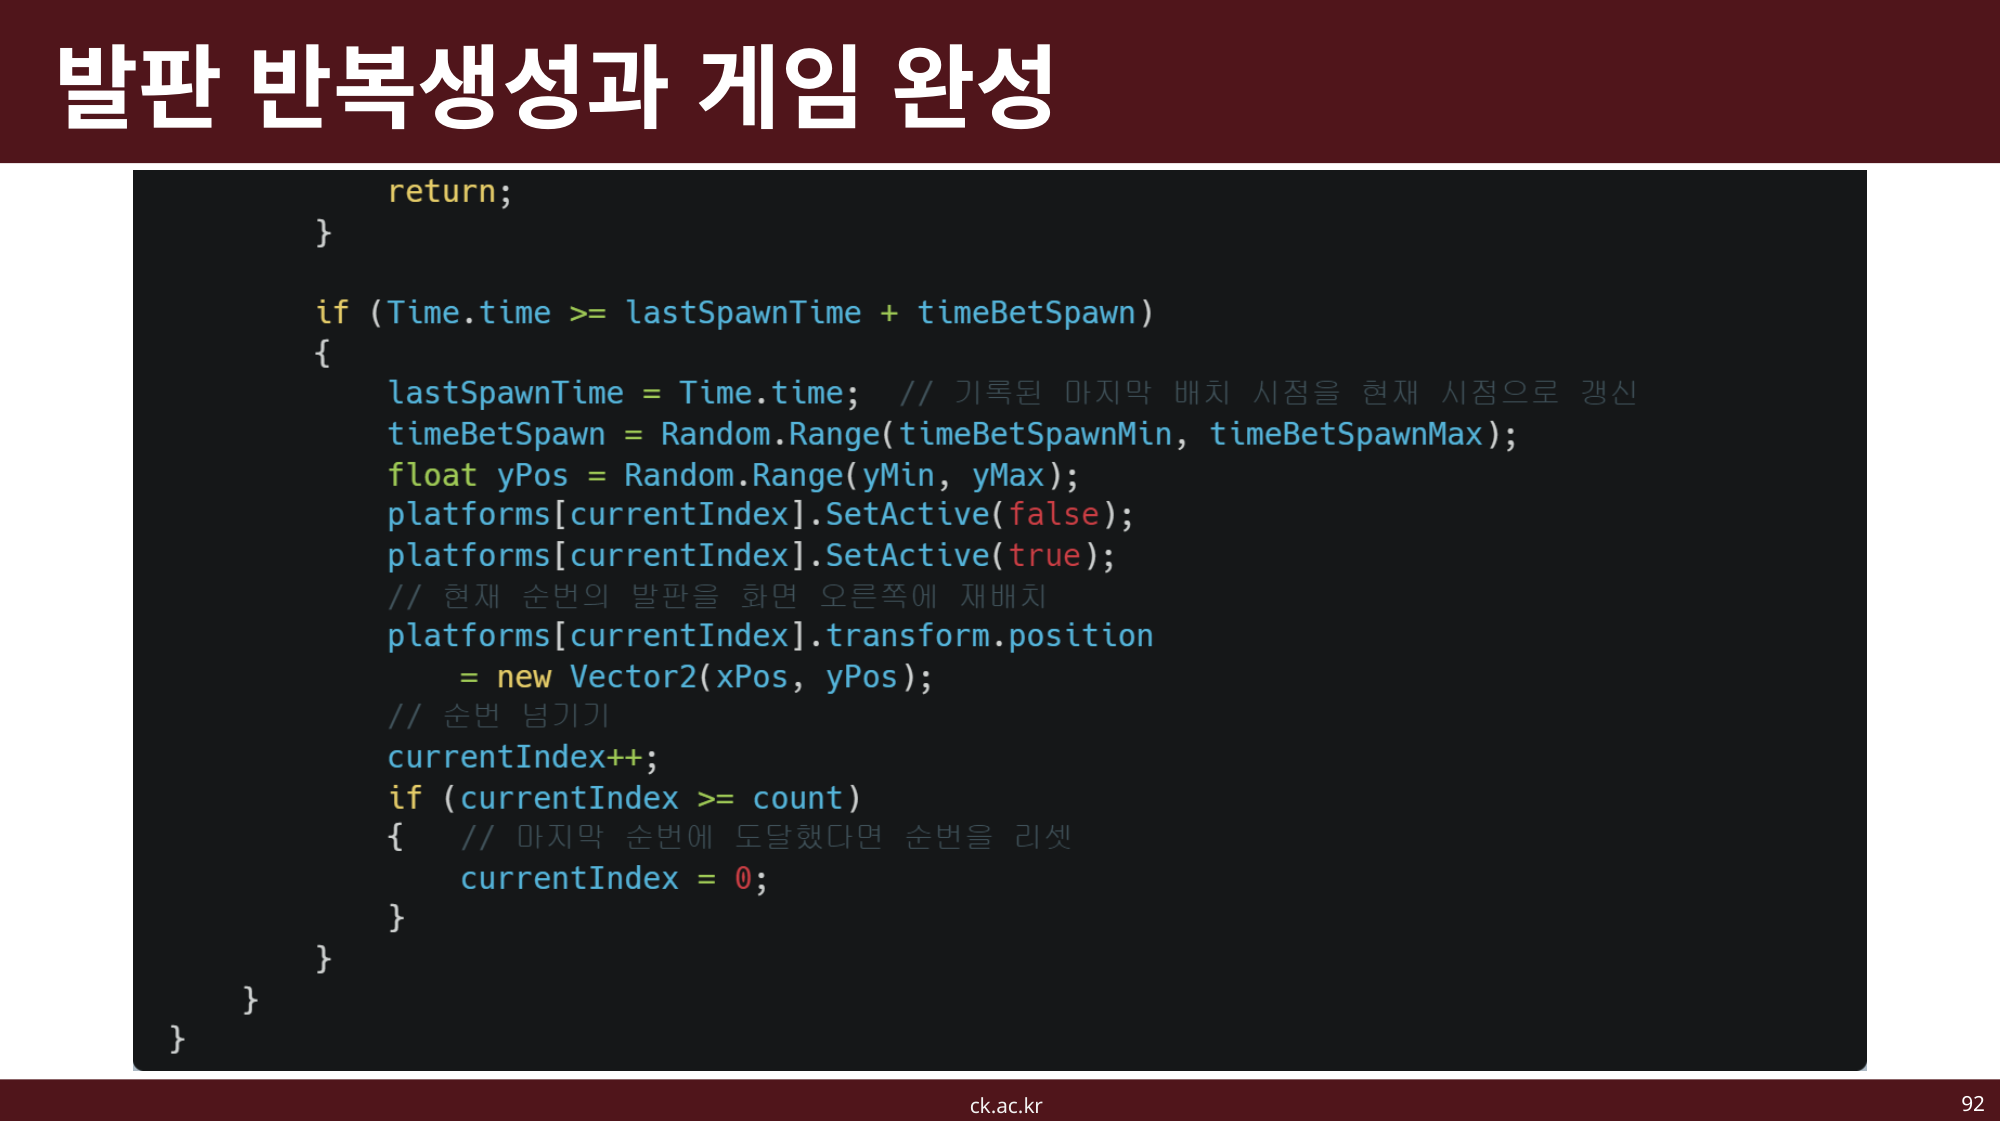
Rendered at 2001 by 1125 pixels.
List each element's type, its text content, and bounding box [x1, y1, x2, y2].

picture [133, 170, 1867, 1084]
slide_number 92 [1911, 1083, 2000, 1125]
footer ck.ac.kr [949, 1084, 1064, 1125]
title 발판 반복생성과 게임 완성 [39, 34, 1289, 149]
